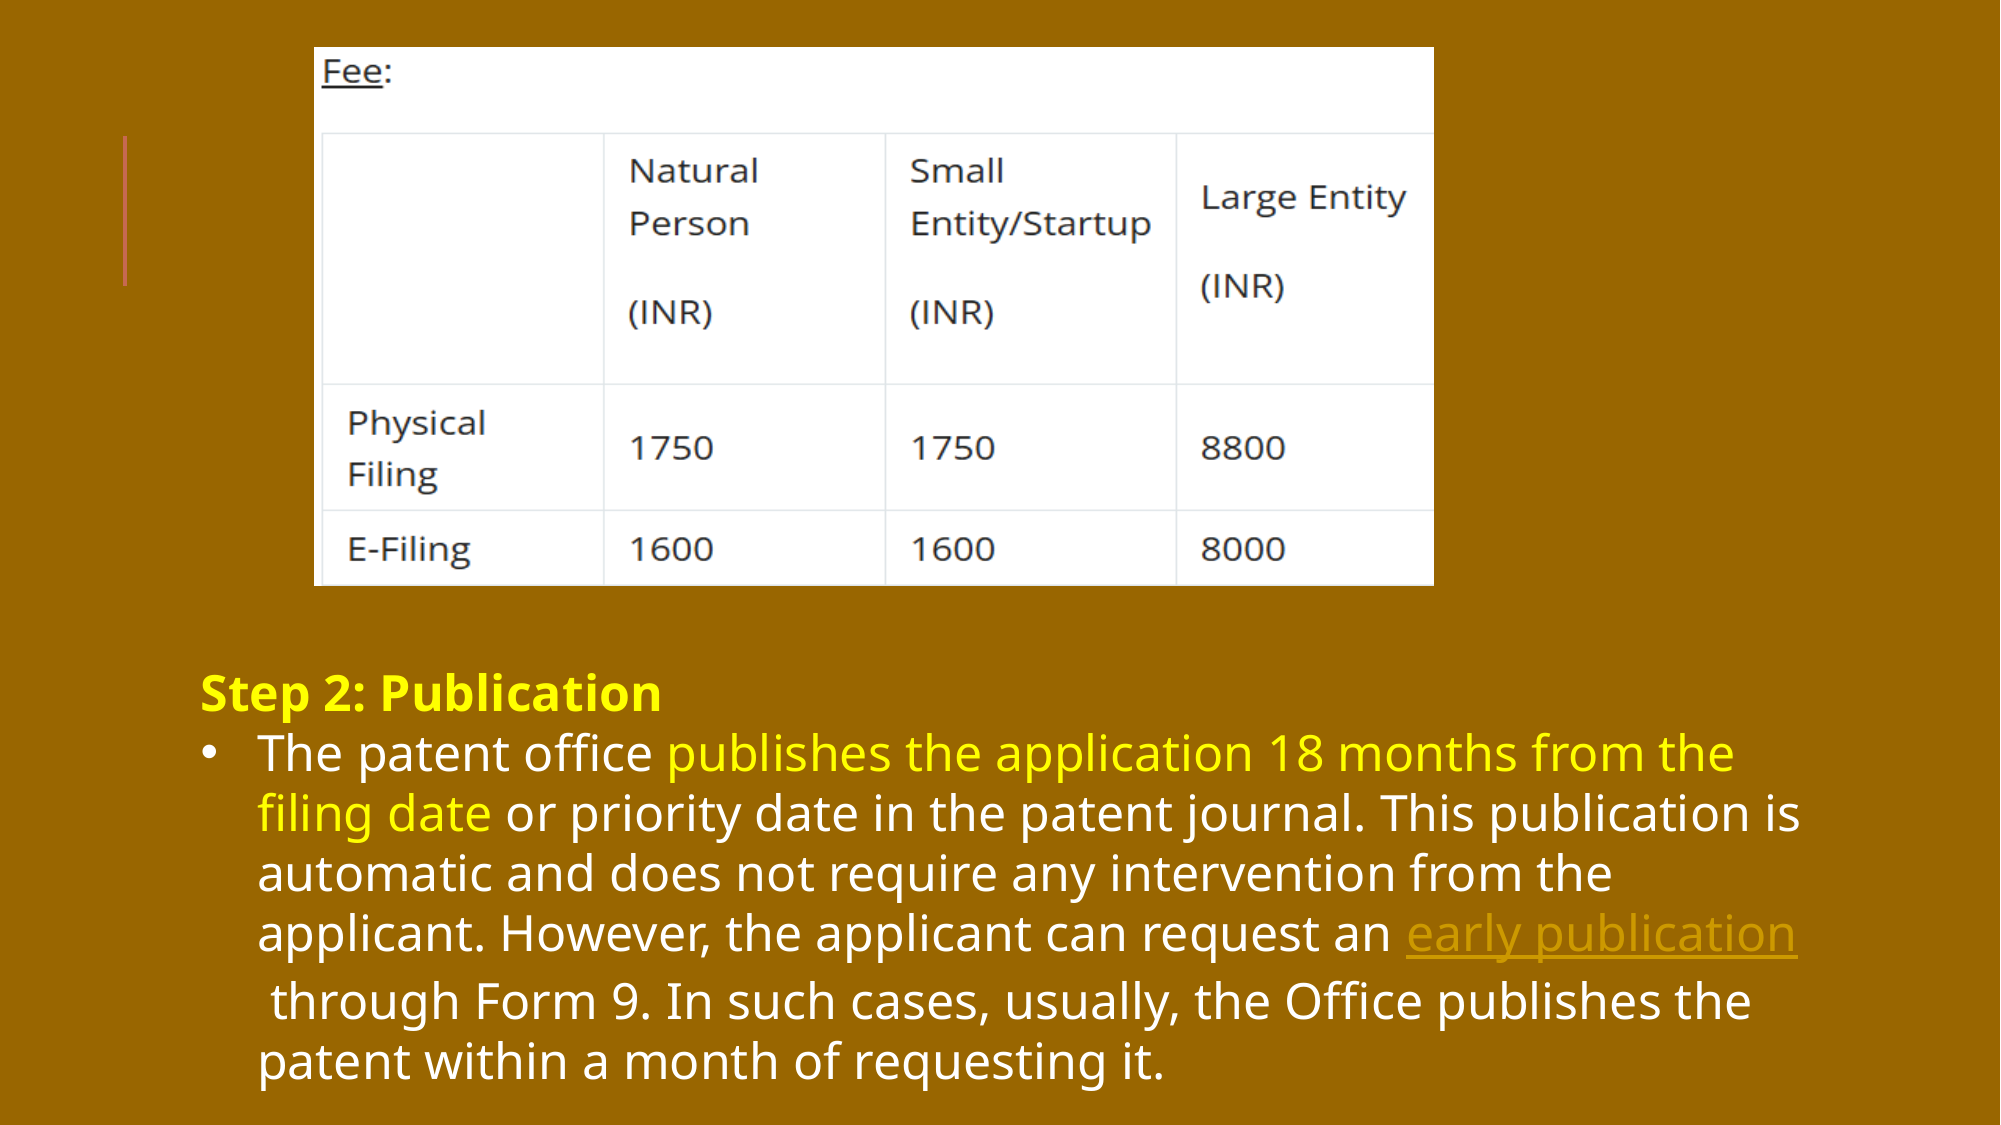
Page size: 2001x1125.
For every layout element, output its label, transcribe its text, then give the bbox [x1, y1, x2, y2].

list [314, 47, 1434, 586]
text_box Step 2: Publication The patent office publishes the application 18 months from the filing date or priority date in the patent journal. This publication is automatic and does not require any intervention from the applicant. However, the applicant can request an early publication through Form 9. In such cases, usually, the Office publishes the patent within a month of requesting it. [185, 653, 1825, 1097]
